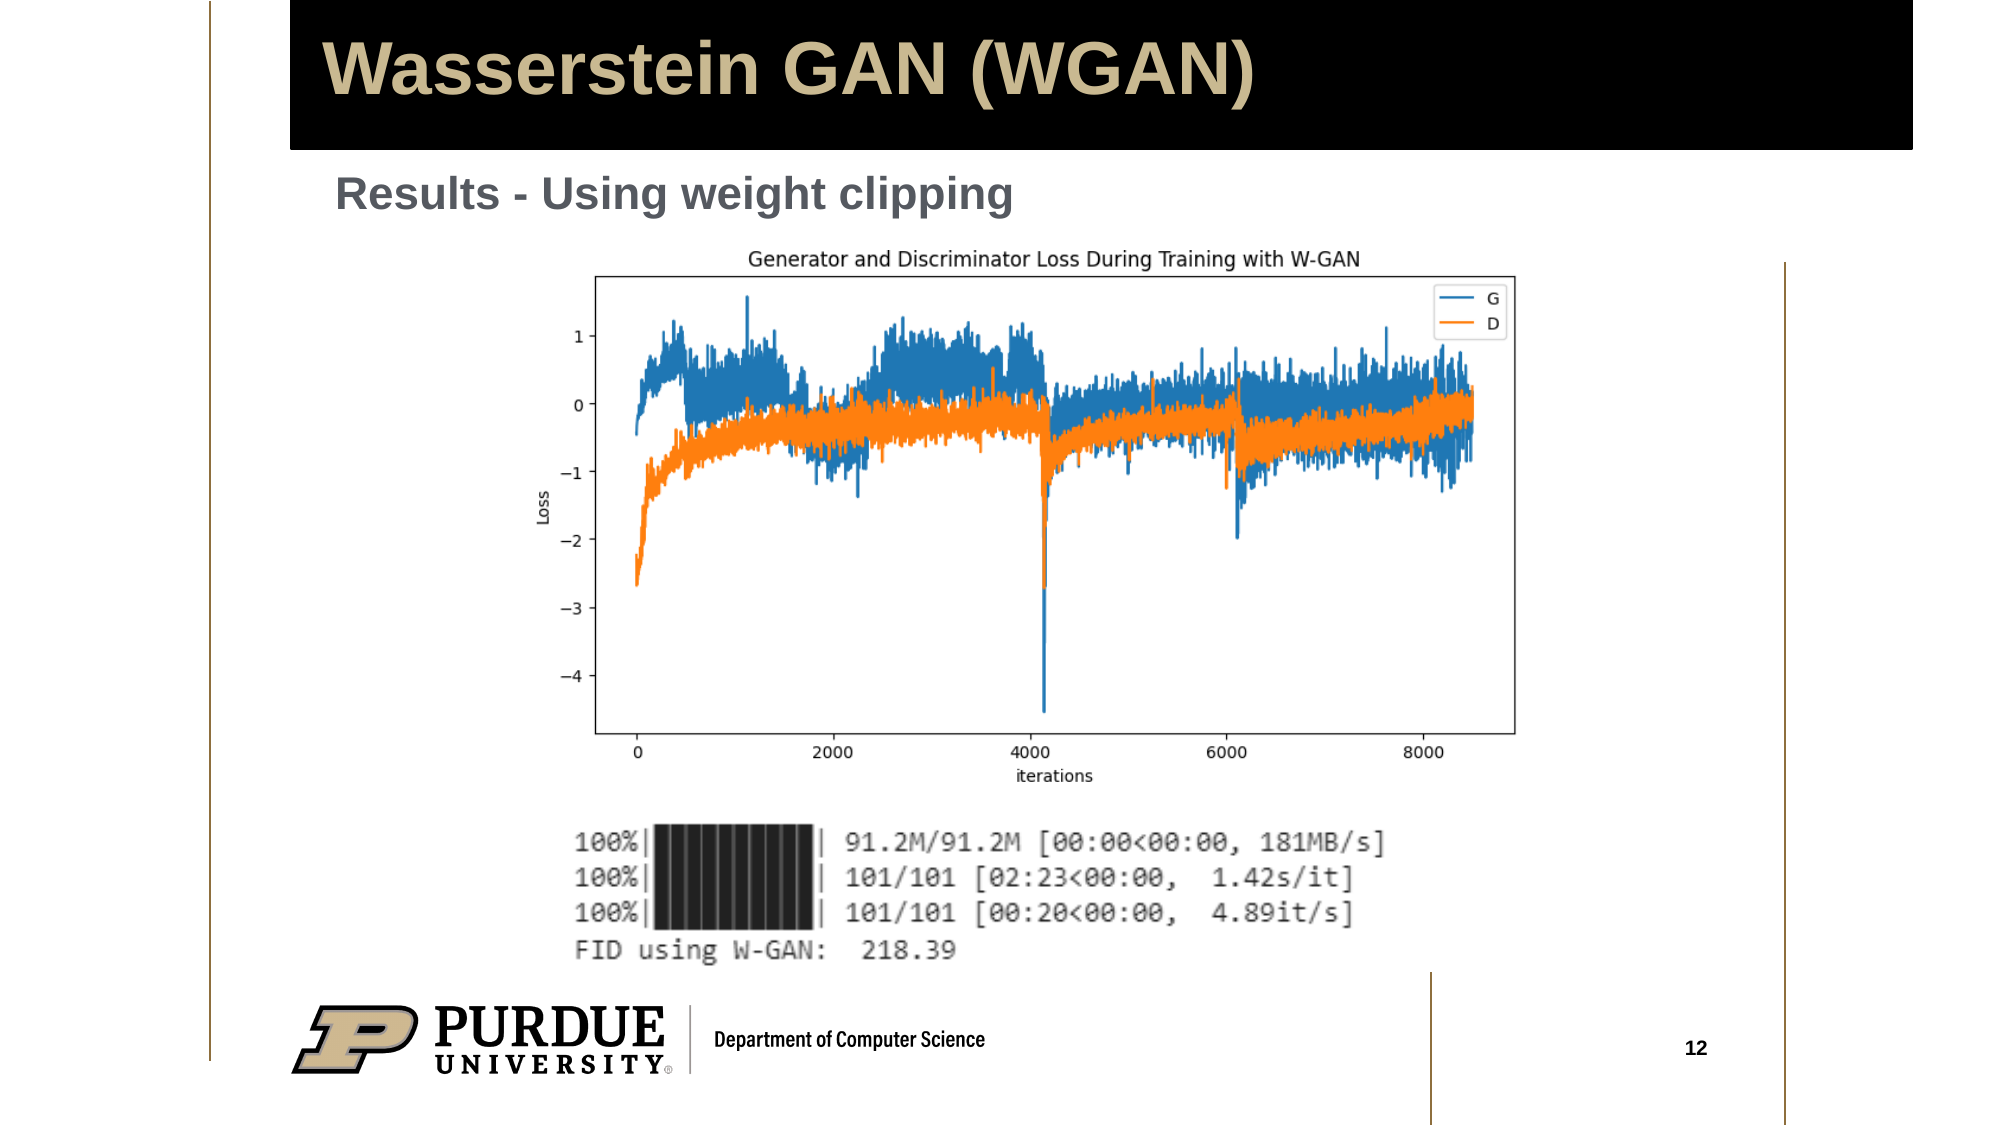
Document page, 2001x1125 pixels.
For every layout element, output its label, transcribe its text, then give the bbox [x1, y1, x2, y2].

picture [555, 822, 1552, 972]
subtitle Results - Using weight clipping [335, 163, 1646, 817]
picture [291, 1002, 1000, 1078]
picture [525, 250, 1582, 801]
slide_number 12 [1656, 1017, 1737, 1078]
title Wasserstein GAN (WGAN) [320, 28, 1636, 221]
